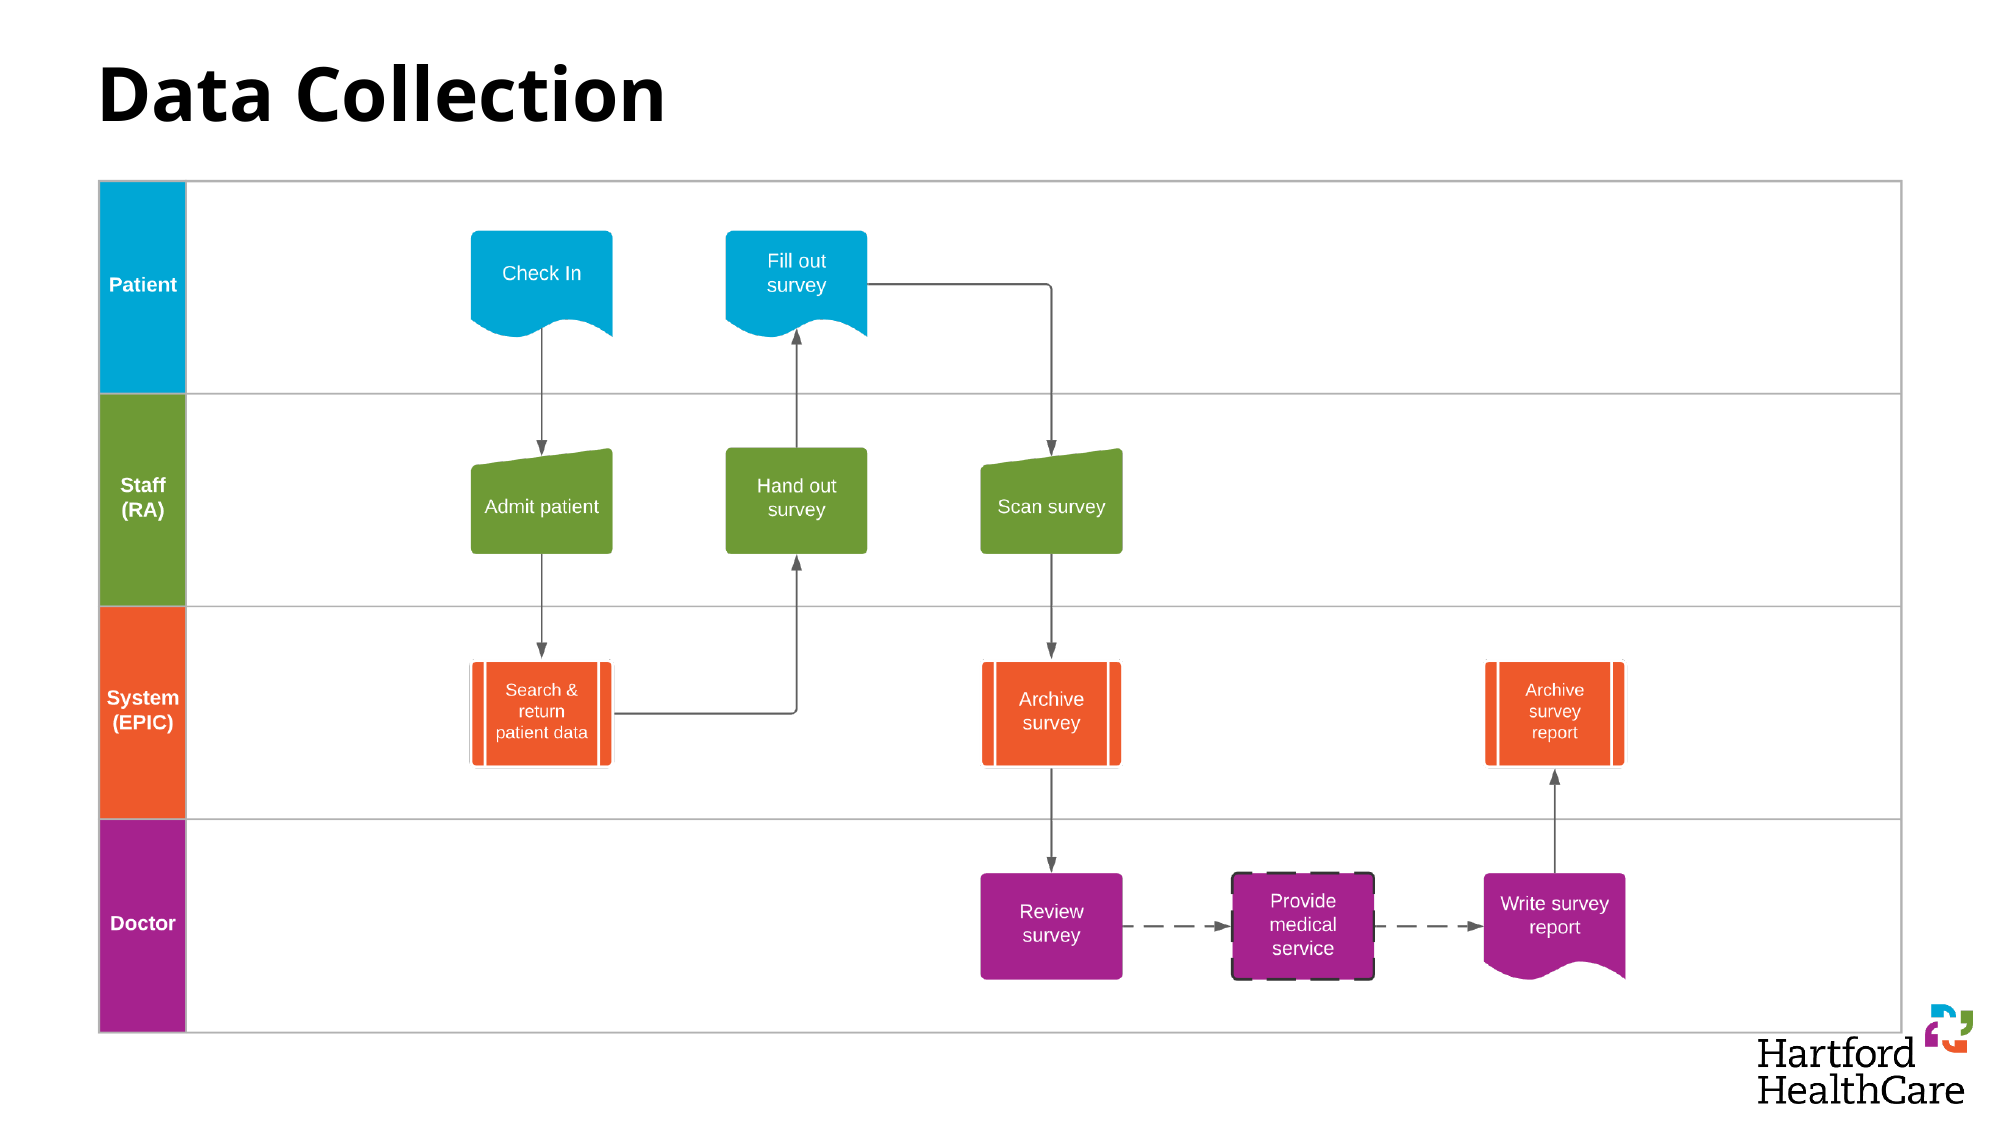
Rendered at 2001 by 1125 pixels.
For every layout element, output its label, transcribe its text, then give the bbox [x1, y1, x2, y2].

text_box Data Collection [81, 39, 1082, 155]
picture [81, 163, 1973, 1104]
